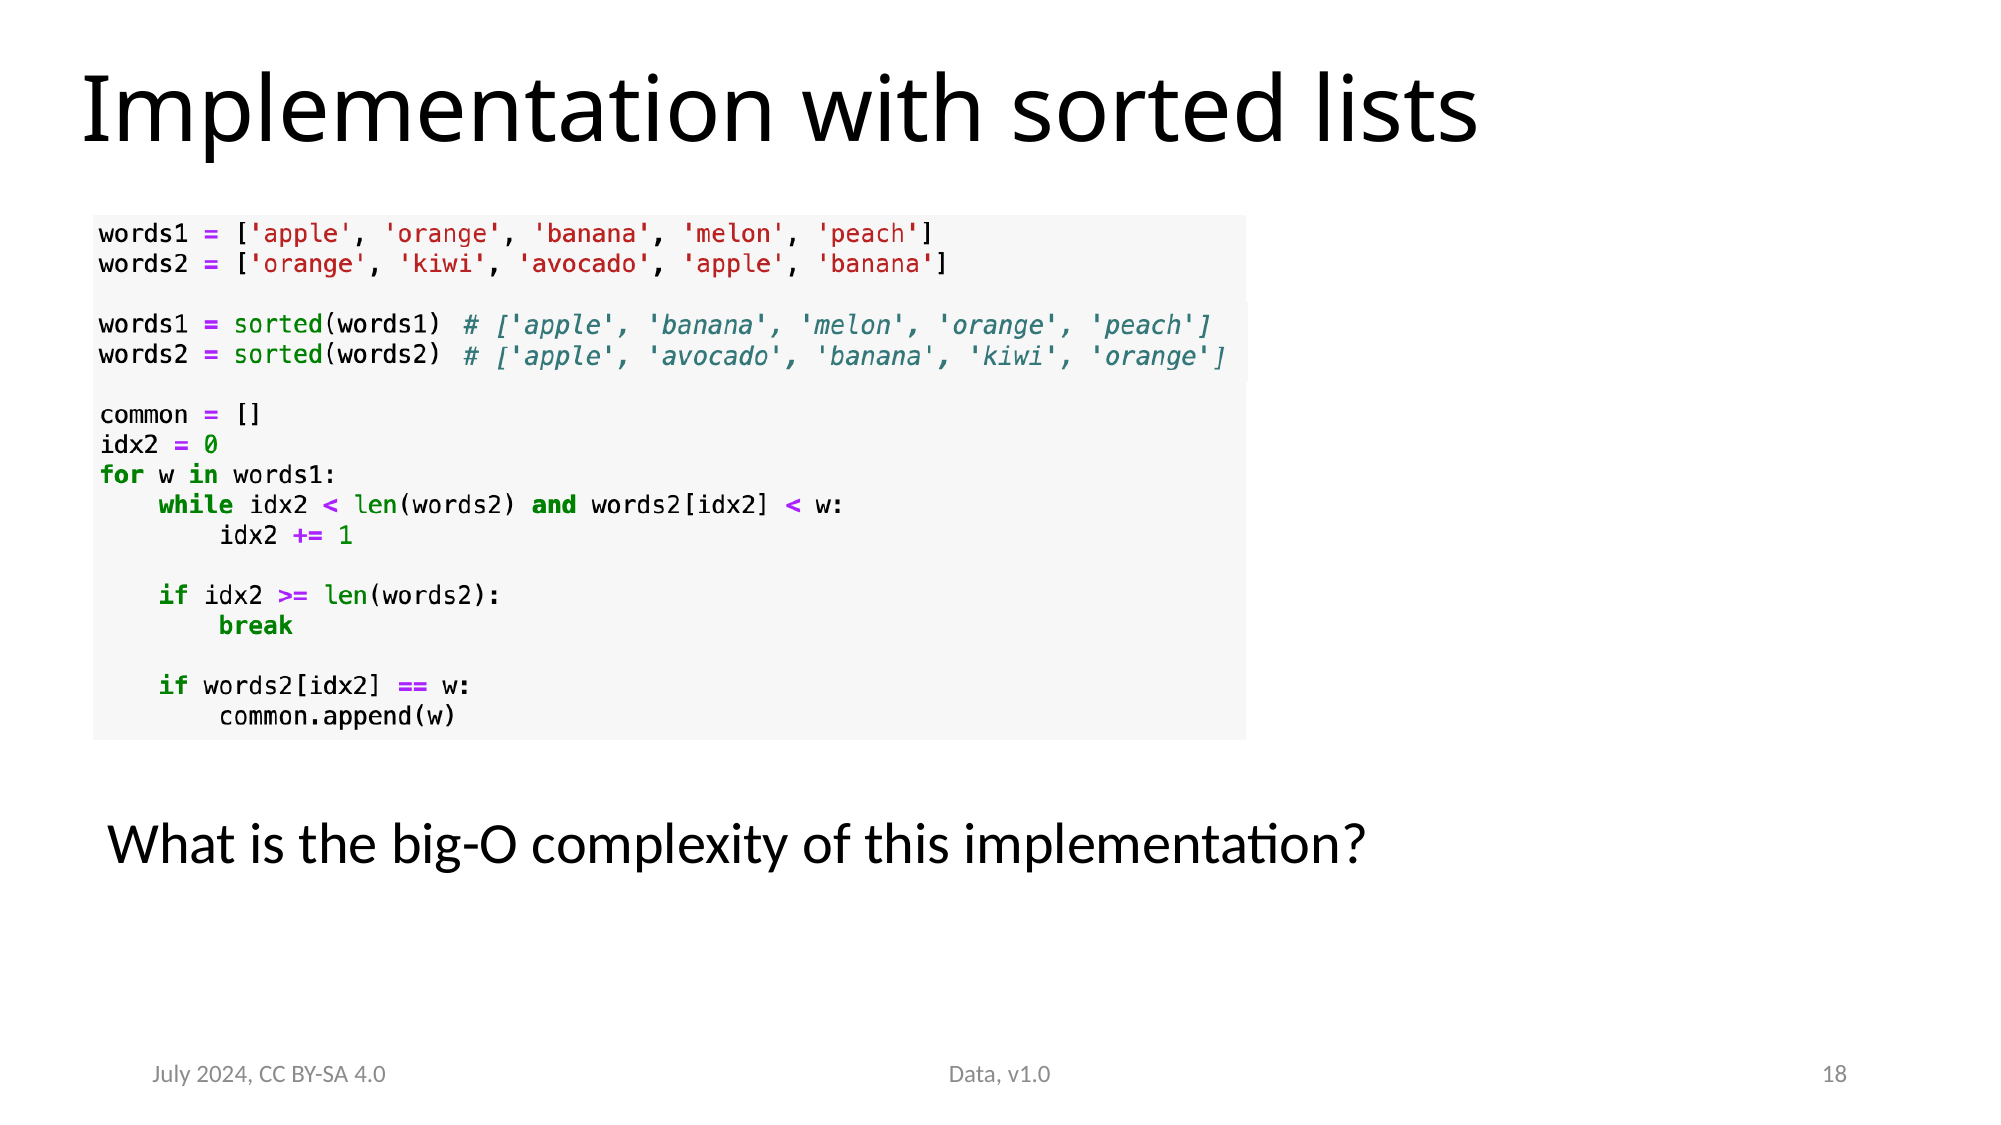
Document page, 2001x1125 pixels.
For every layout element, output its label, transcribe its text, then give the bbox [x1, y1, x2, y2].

picture [93, 215, 1248, 740]
title Implementation with sorted lists [66, 37, 1922, 186]
text_box What is the big-O complexity of this implementation? [92, 797, 1688, 883]
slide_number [137, 1042, 588, 1103]
footer Data, v1.0 [662, 1042, 1338, 1103]
slide_number 18 [1412, 1042, 1863, 1103]
